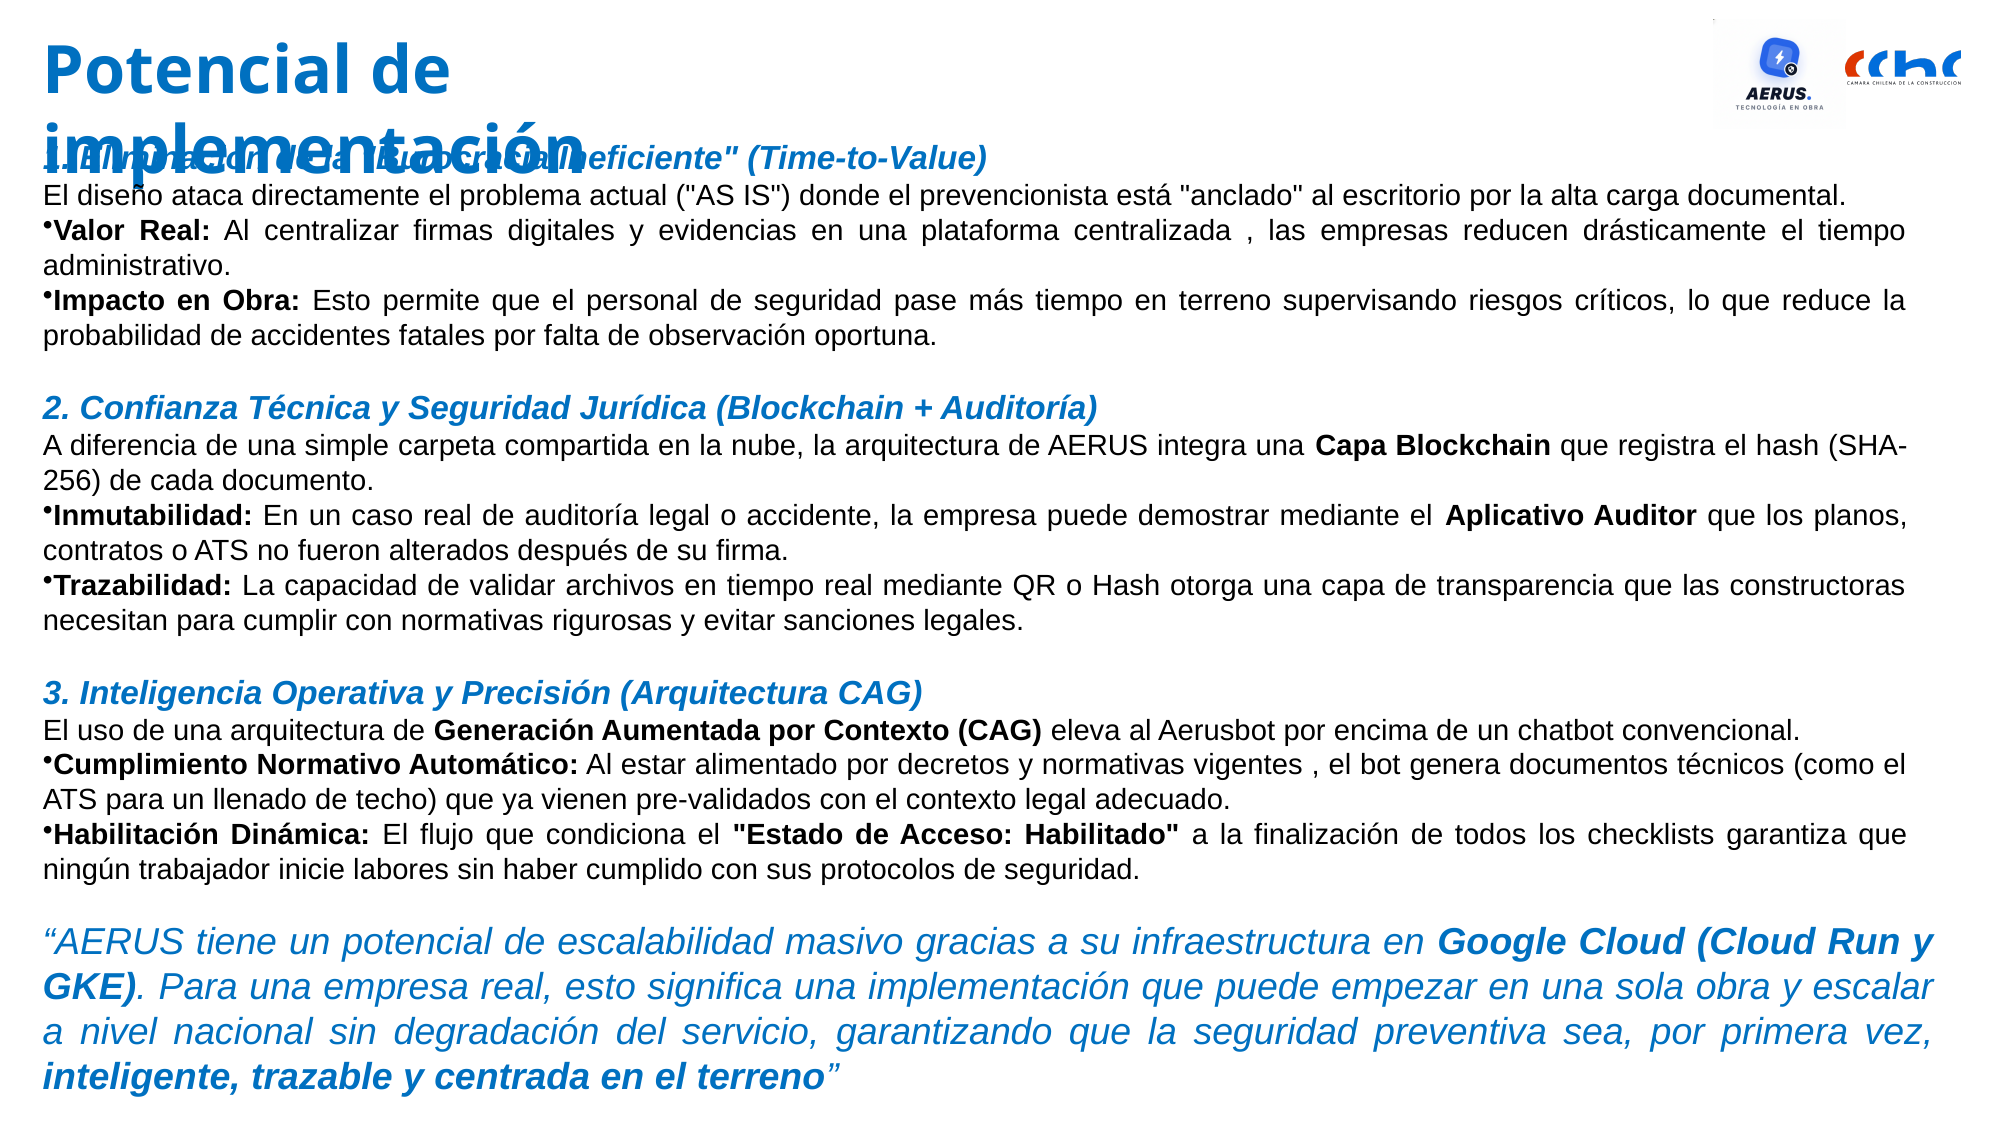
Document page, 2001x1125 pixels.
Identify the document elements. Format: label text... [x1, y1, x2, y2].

picture [1713, 18, 1961, 130]
text_box Potencial de implementación [27, 19, 1028, 129]
text_box “AERUS tiene un potencial de escalabilidad masivo gracias a su infraestructura en Google Cloud (Cloud Run y GKE). Para una empresa real, esto significa una implementación que puede empezar en una sola obra y escalar a nivel nacional sin degradación del servicio, garantizando que la seguridad preventiva sea, por primera vez, inteligente, trazable y centrada en el terreno” [27, 909, 1949, 1105]
text_box 1. Eliminación de la "Burocracia Ineficiente" (Time-to-Value) El diseño ataca directamente el problema actual ("AS IS") donde el prevencionista está "anclado" al escritorio por la alta carga documental. Valor Real: Al centralizar firmas digitales y evidencias en una plataforma centralizada , las empresas reducen drásticamente el tiempo administrativo. Impacto en Obra: Esto permite que el personal de seguridad pase más tiempo en terreno supervisando riesgos críticos, lo que reduce la probabilidad de accidentes fatales por falta de observación oportuna. 2. Confianza Técnica y Seguridad Jurídica (Blockchain + Auditoría) A diferencia de una simple carpeta compartida en la nube, la arquitectura de AERUS integra una Capa Blockchain que registra el hash (SHA-256) de cada documento. Inmutabilidad: En un caso real de auditoría legal o accidente, la empresa puede demostrar mediante el Aplicativo Auditor que los planos, contratos o ATS no fueron alterados después de su firma. Trazabilidad: La capacidad de validar archivos en tiempo real mediante QR o Hash otorga una capa de transparencia que las constructoras necesitan para cumplir con normativas rigurosas y evitar sanciones legales. 3. Inteligencia Operativa y Precisión (Arquitectura CAG) El uso de una arquitectura de Generación Aumentada por Contexto (CAG) eleva al Aerusbot por encima de un chatbot convencional. Cumplimiento Normativo Automático: Al estar alimentado por decretos y normativas vigentes , el bot genera documentos técnicos (como el ATS para un llenado de techo) que ya vienen pre-validados con el contexto legal adecuado. Habilitación Dinámica: El flujo que condiciona el "Estado de Acceso: Habilitado" a la finalización de todos los checklists garantiza que ningún trabajador inicie labores sin haber cumplido con sus protocolos de seguridad. [27, 129, 1924, 909]
